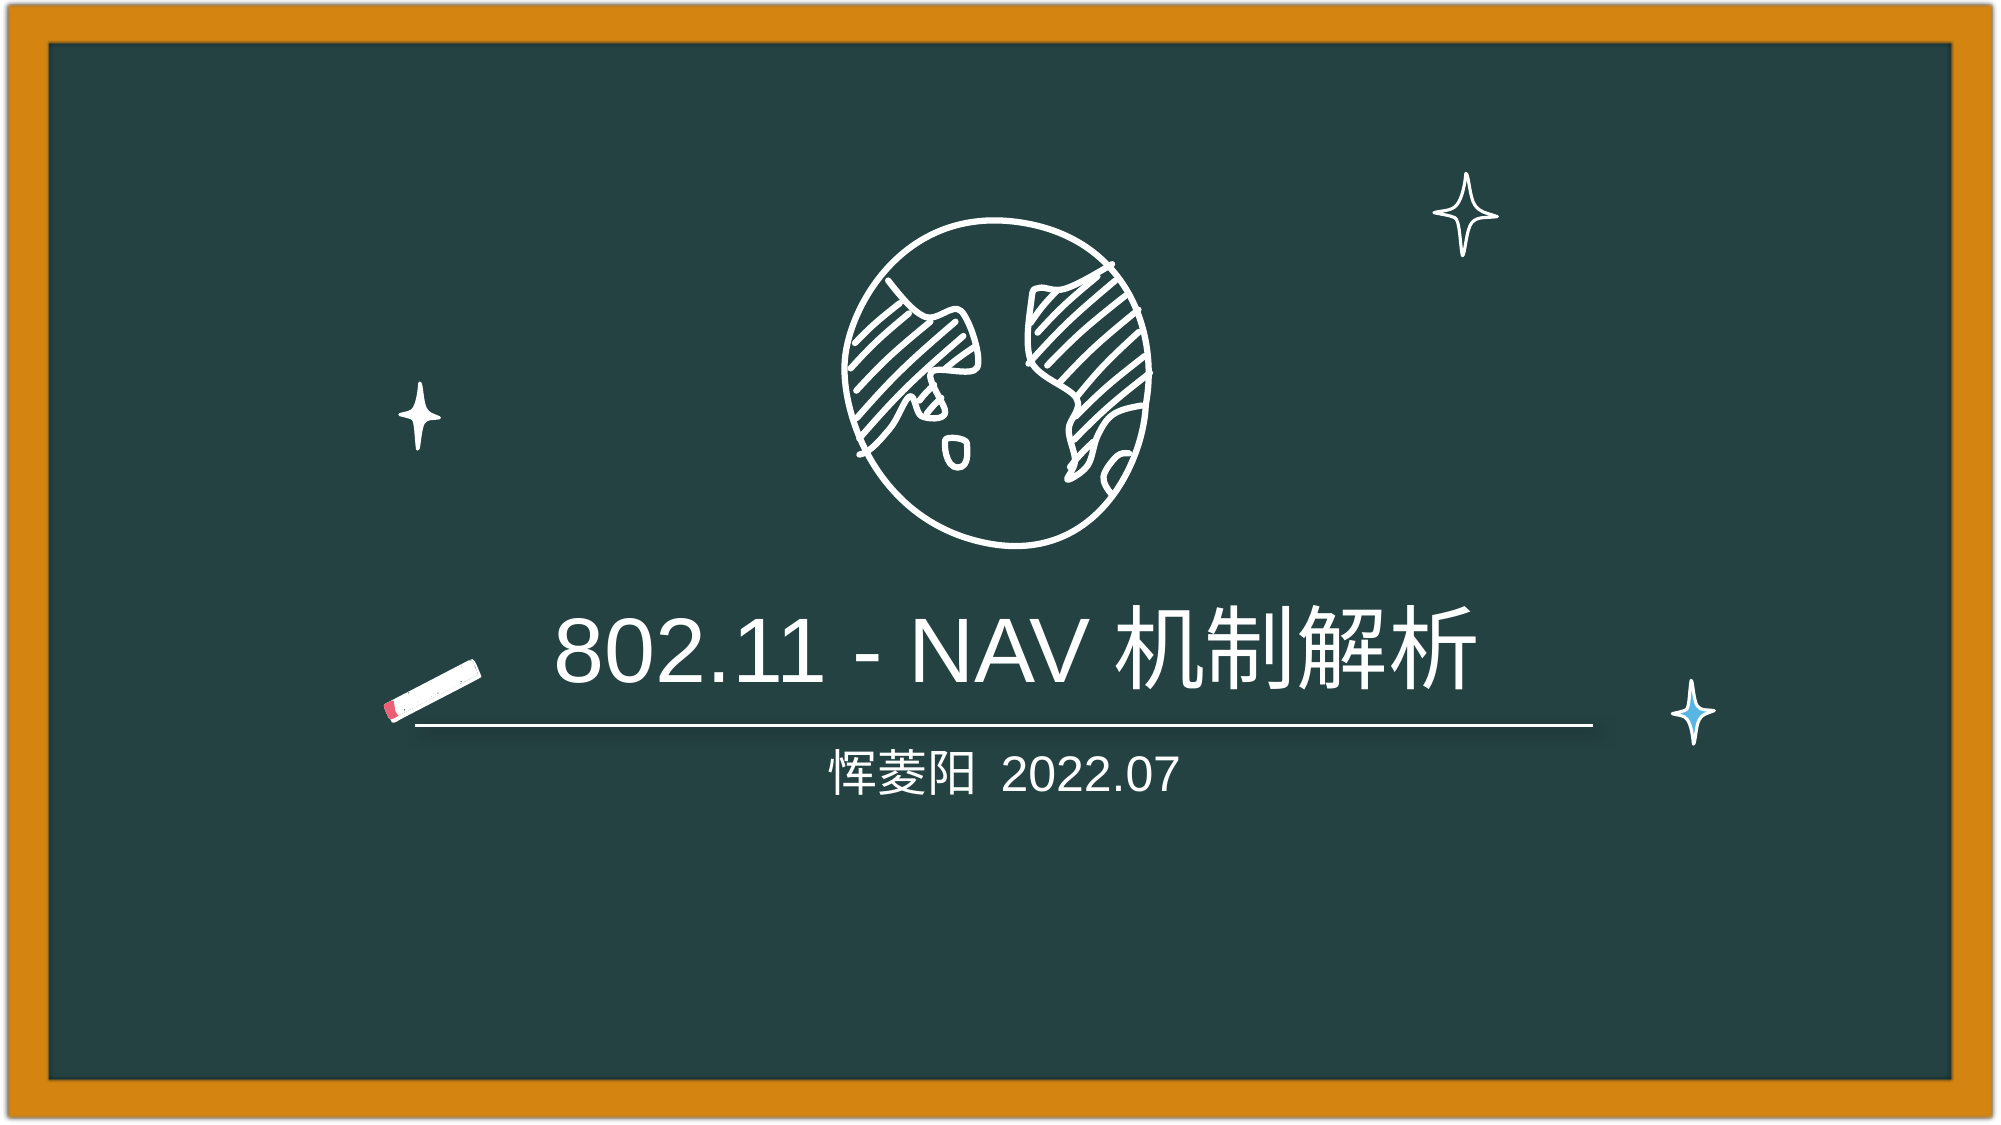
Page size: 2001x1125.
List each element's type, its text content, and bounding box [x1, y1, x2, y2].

picture [0, 0, 2001, 1125]
title 802.11 - NAV机制解析 [415, 583, 1594, 711]
subtitle 恽菱阳 2022.07 [415, 740, 1594, 817]
